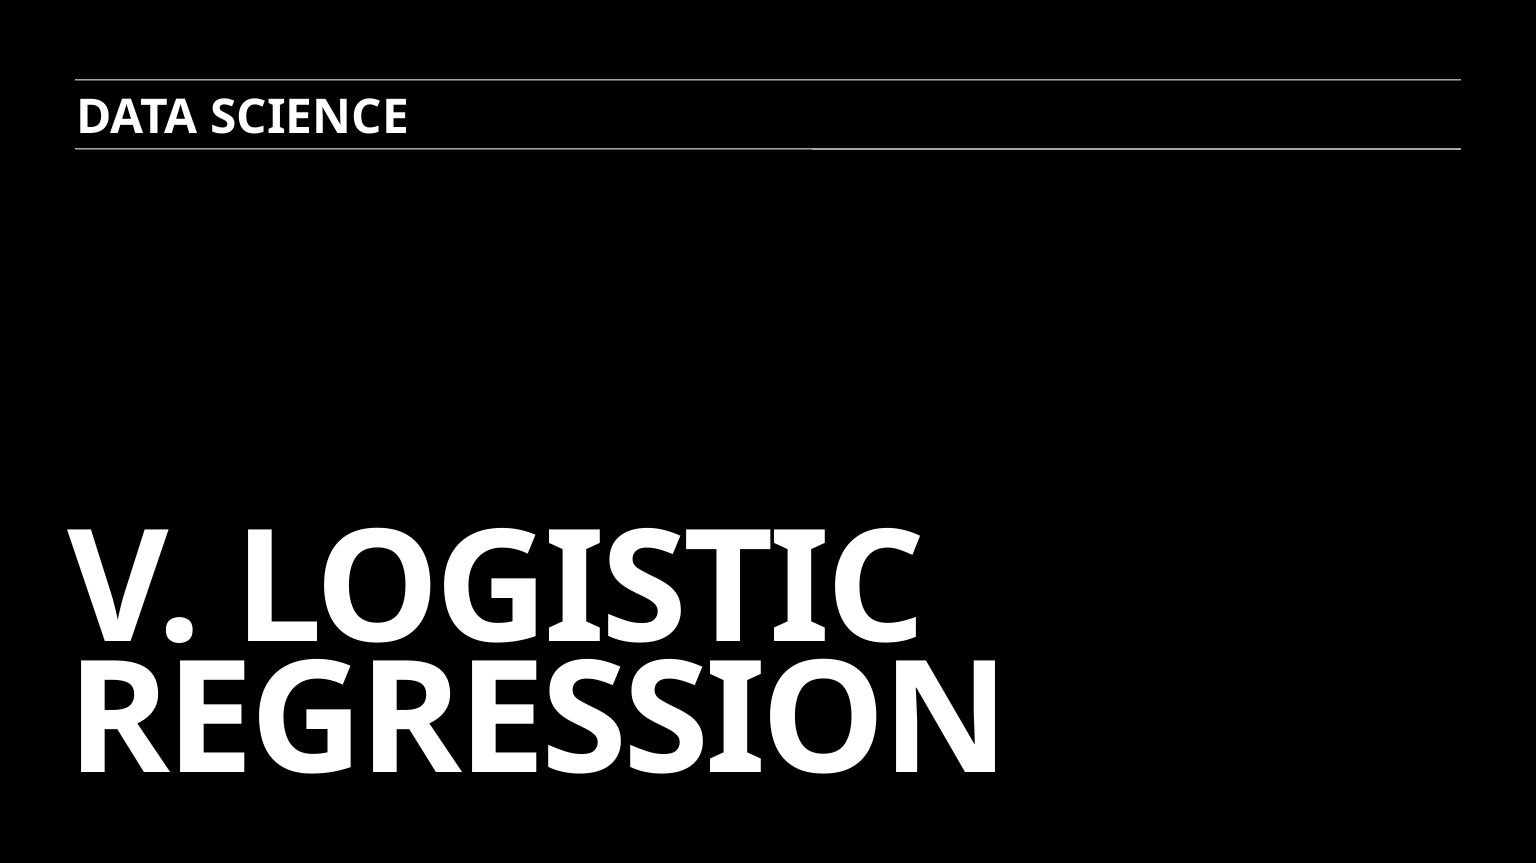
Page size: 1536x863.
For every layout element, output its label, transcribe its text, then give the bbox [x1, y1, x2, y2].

title V. Logistic Regression [57, 531, 1440, 832]
list DATA SCIENCE [60, 81, 1111, 132]
